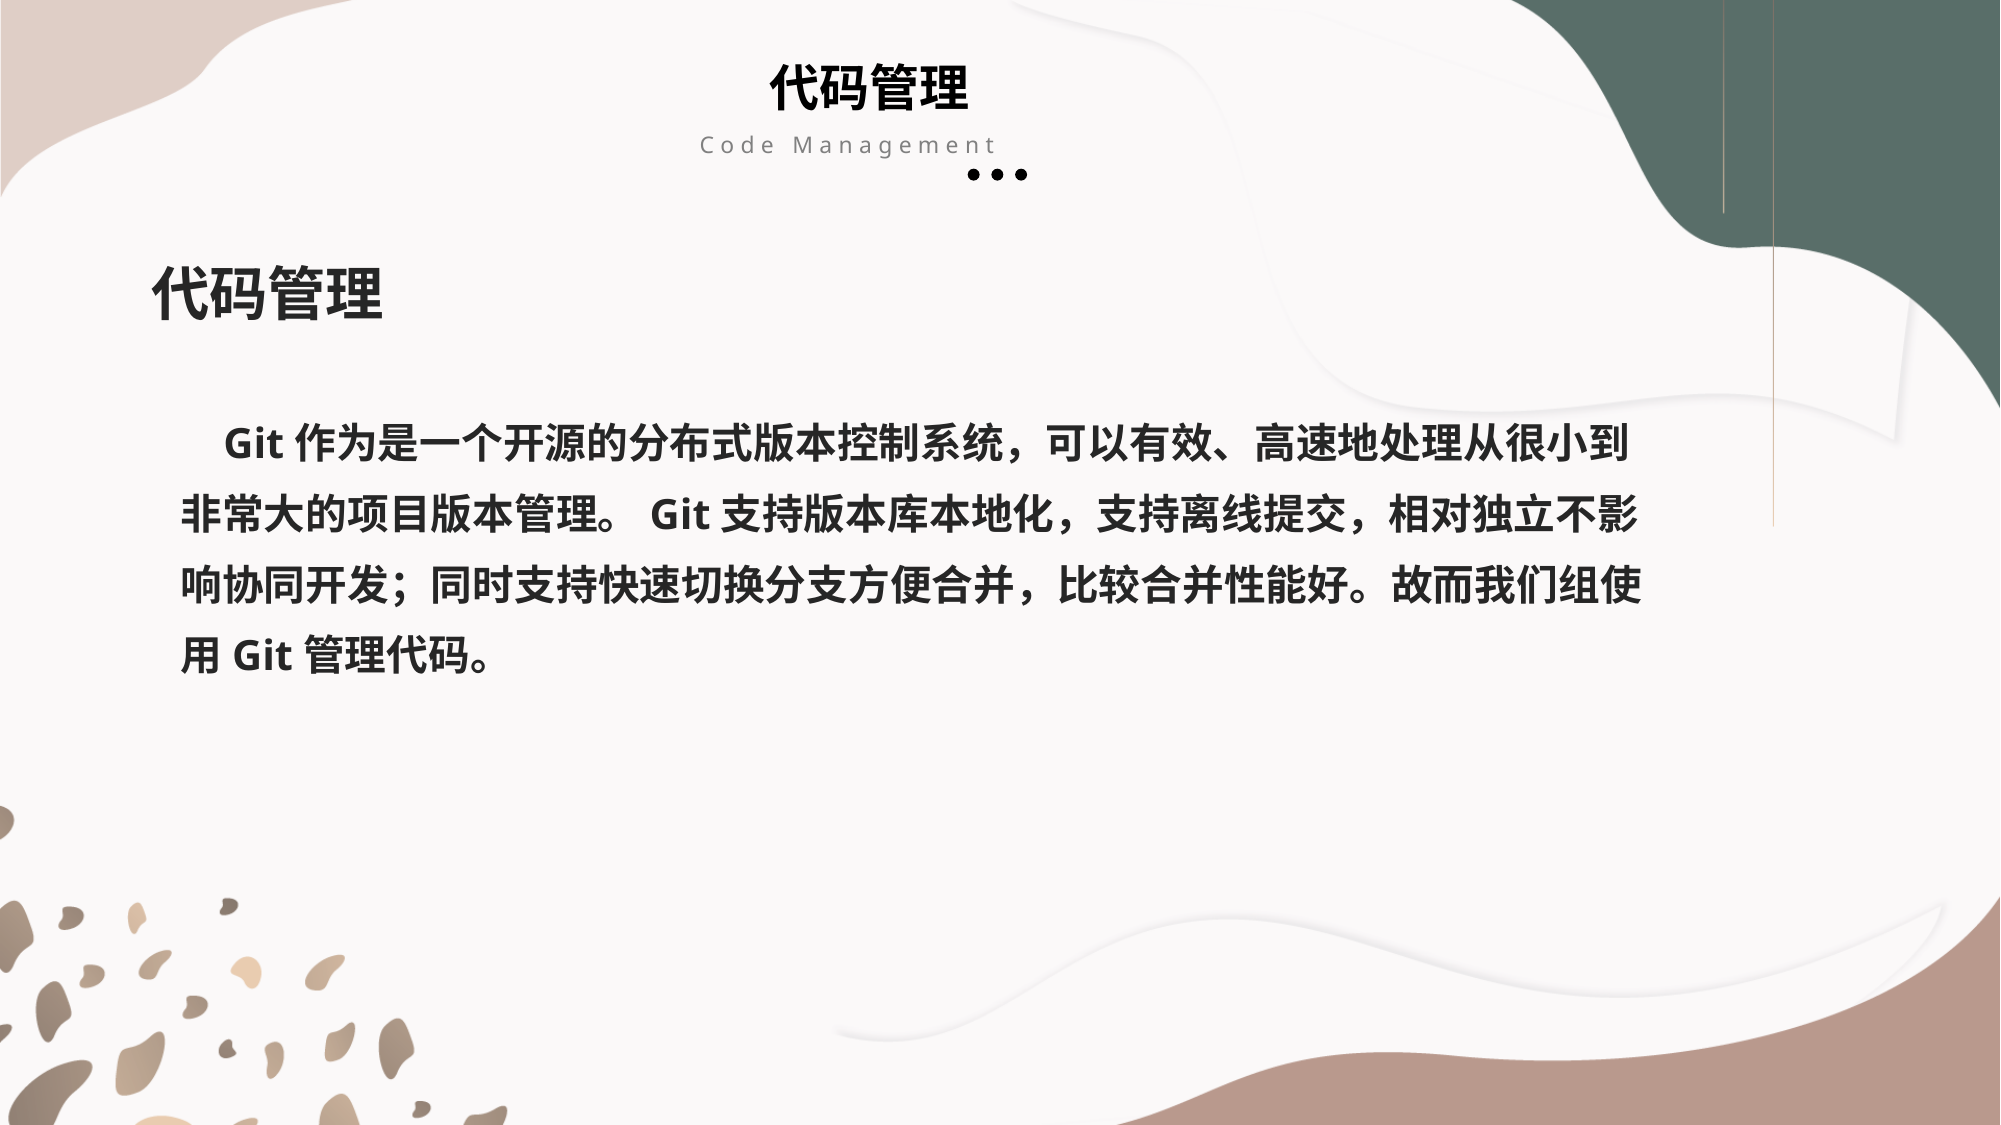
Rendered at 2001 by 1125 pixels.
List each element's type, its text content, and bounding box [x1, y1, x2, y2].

picture [0, 0, 2000, 1125]
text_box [699, 56, 1301, 181]
text_box Git作为是一个开源的分布式版本控制系统，可以有效、高速地处理从很小到非常大的项目版本管理。Git支持版本库本地化，支持离线提交，相对独立不影响协同开发；同时支持快速切换分支方便合并，比较合并性能好。故而我们组使用Git管理代码。 [165, 388, 1684, 687]
text_box 代码管理 [136, 249, 844, 335]
